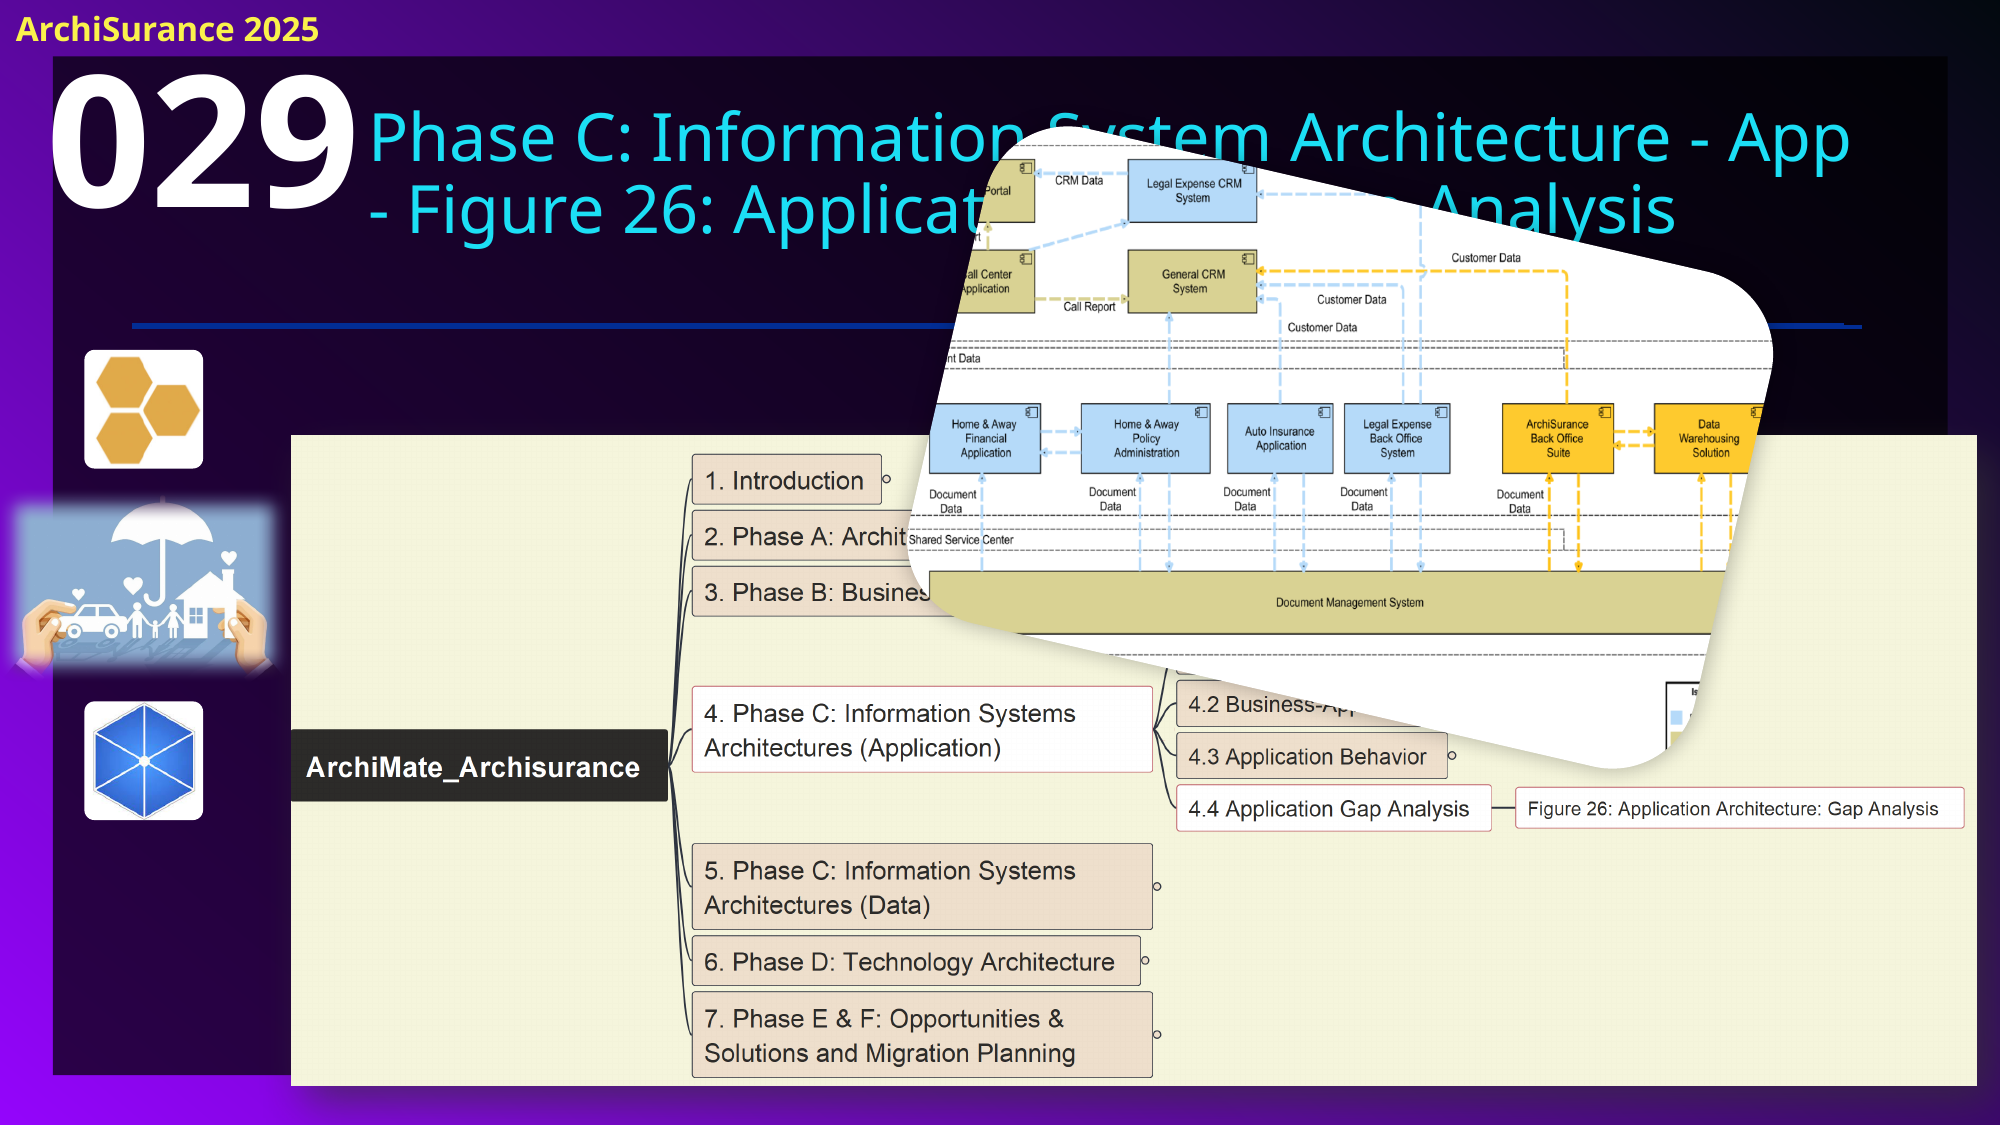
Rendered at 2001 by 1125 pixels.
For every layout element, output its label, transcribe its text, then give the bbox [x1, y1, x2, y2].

picture [84, 701, 204, 821]
text_box ArchiSurance 2025 [1, 0, 335, 55]
picture [84, 349, 204, 469]
text_box 029 [31, 17, 376, 252]
picture [0, 126, 1977, 1086]
title Phase C: Information System Architecture - App - Figure 26: Application Arch. Gap Analysis [368, 95, 1930, 293]
